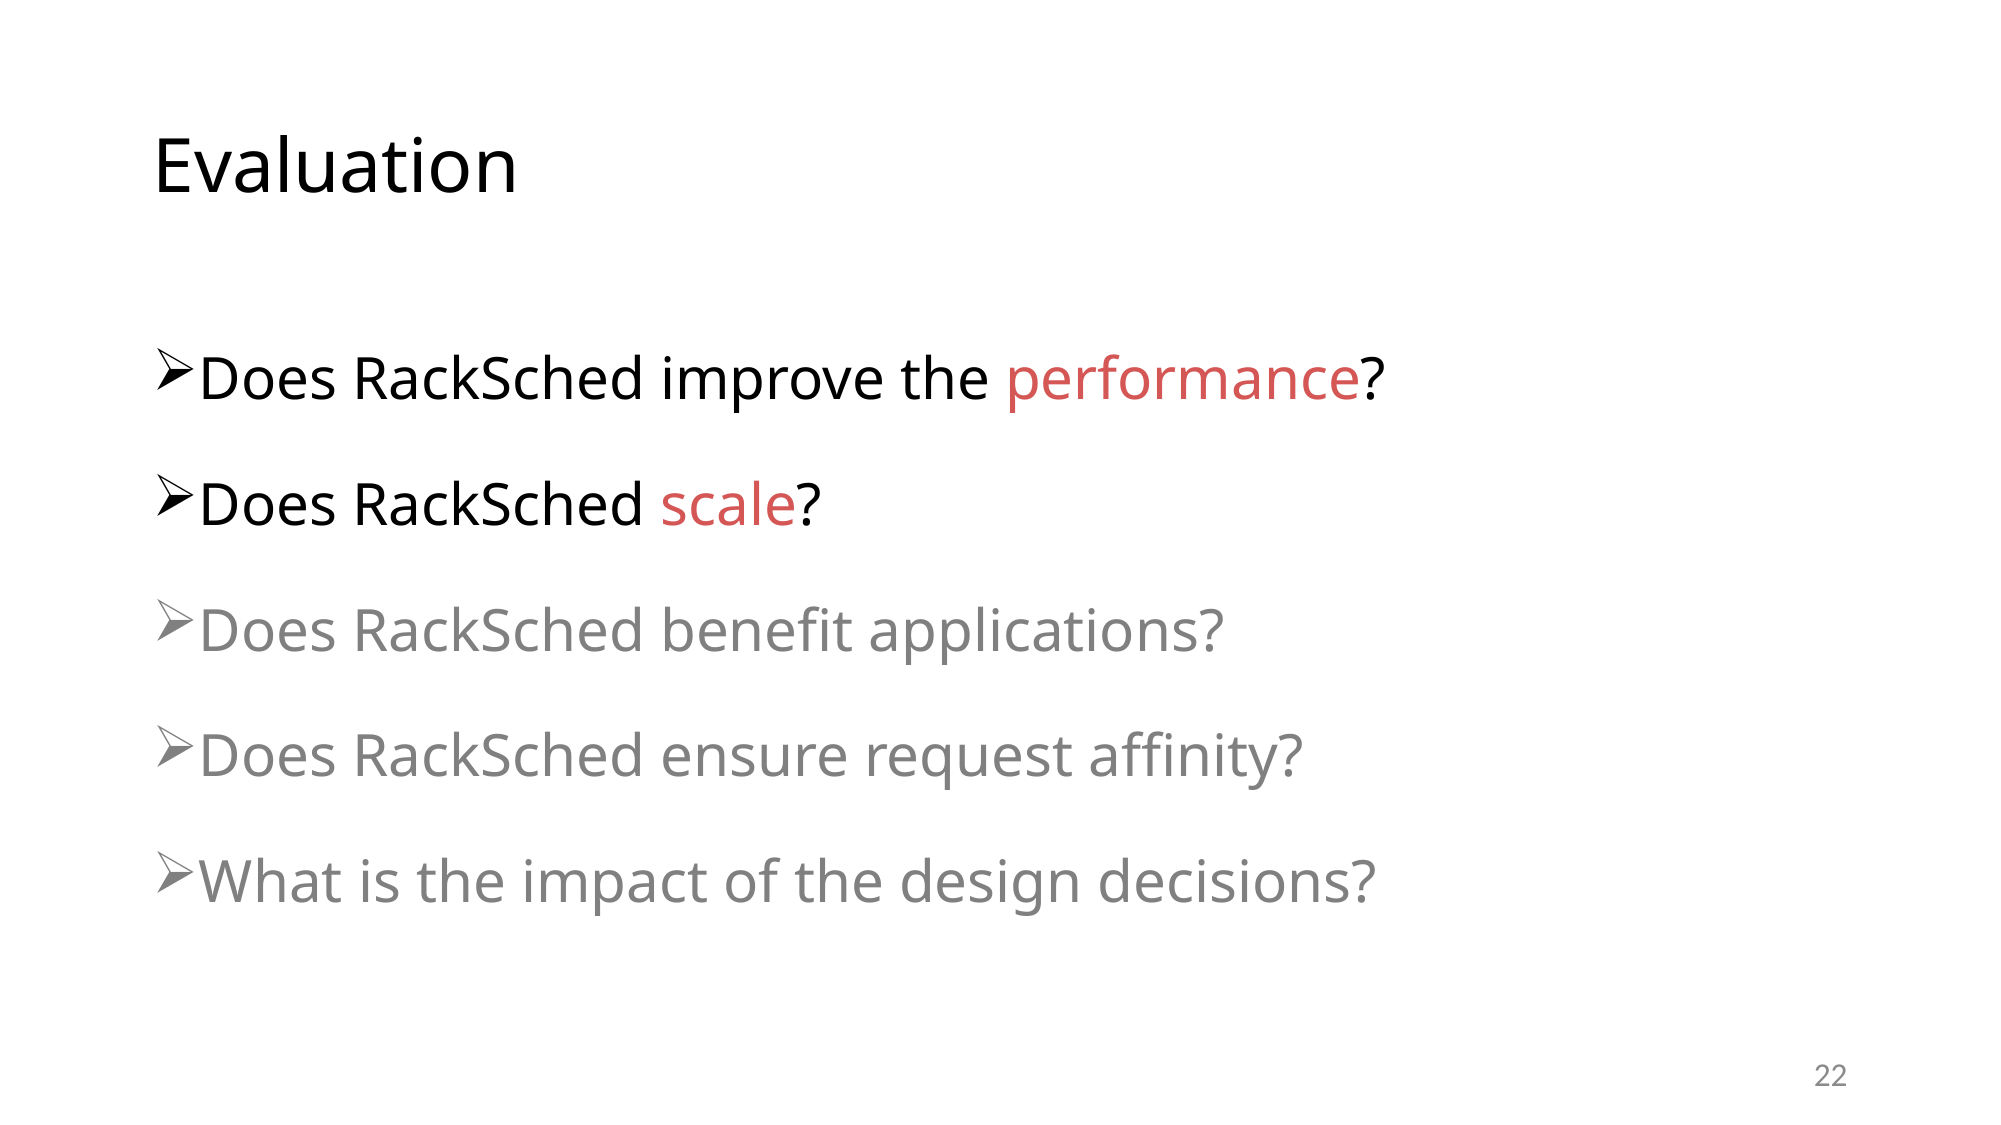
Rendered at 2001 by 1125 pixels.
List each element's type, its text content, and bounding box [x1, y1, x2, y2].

title Evaluation [137, 59, 1863, 278]
slide_number 22 [1412, 1042, 1863, 1103]
list Does RackSched improve the performance? Does RackSched scale? Does RackSched benefit applications? Does RackSched ensure request affinity? What is the impact of the design decisions? [137, 299, 1863, 1014]
